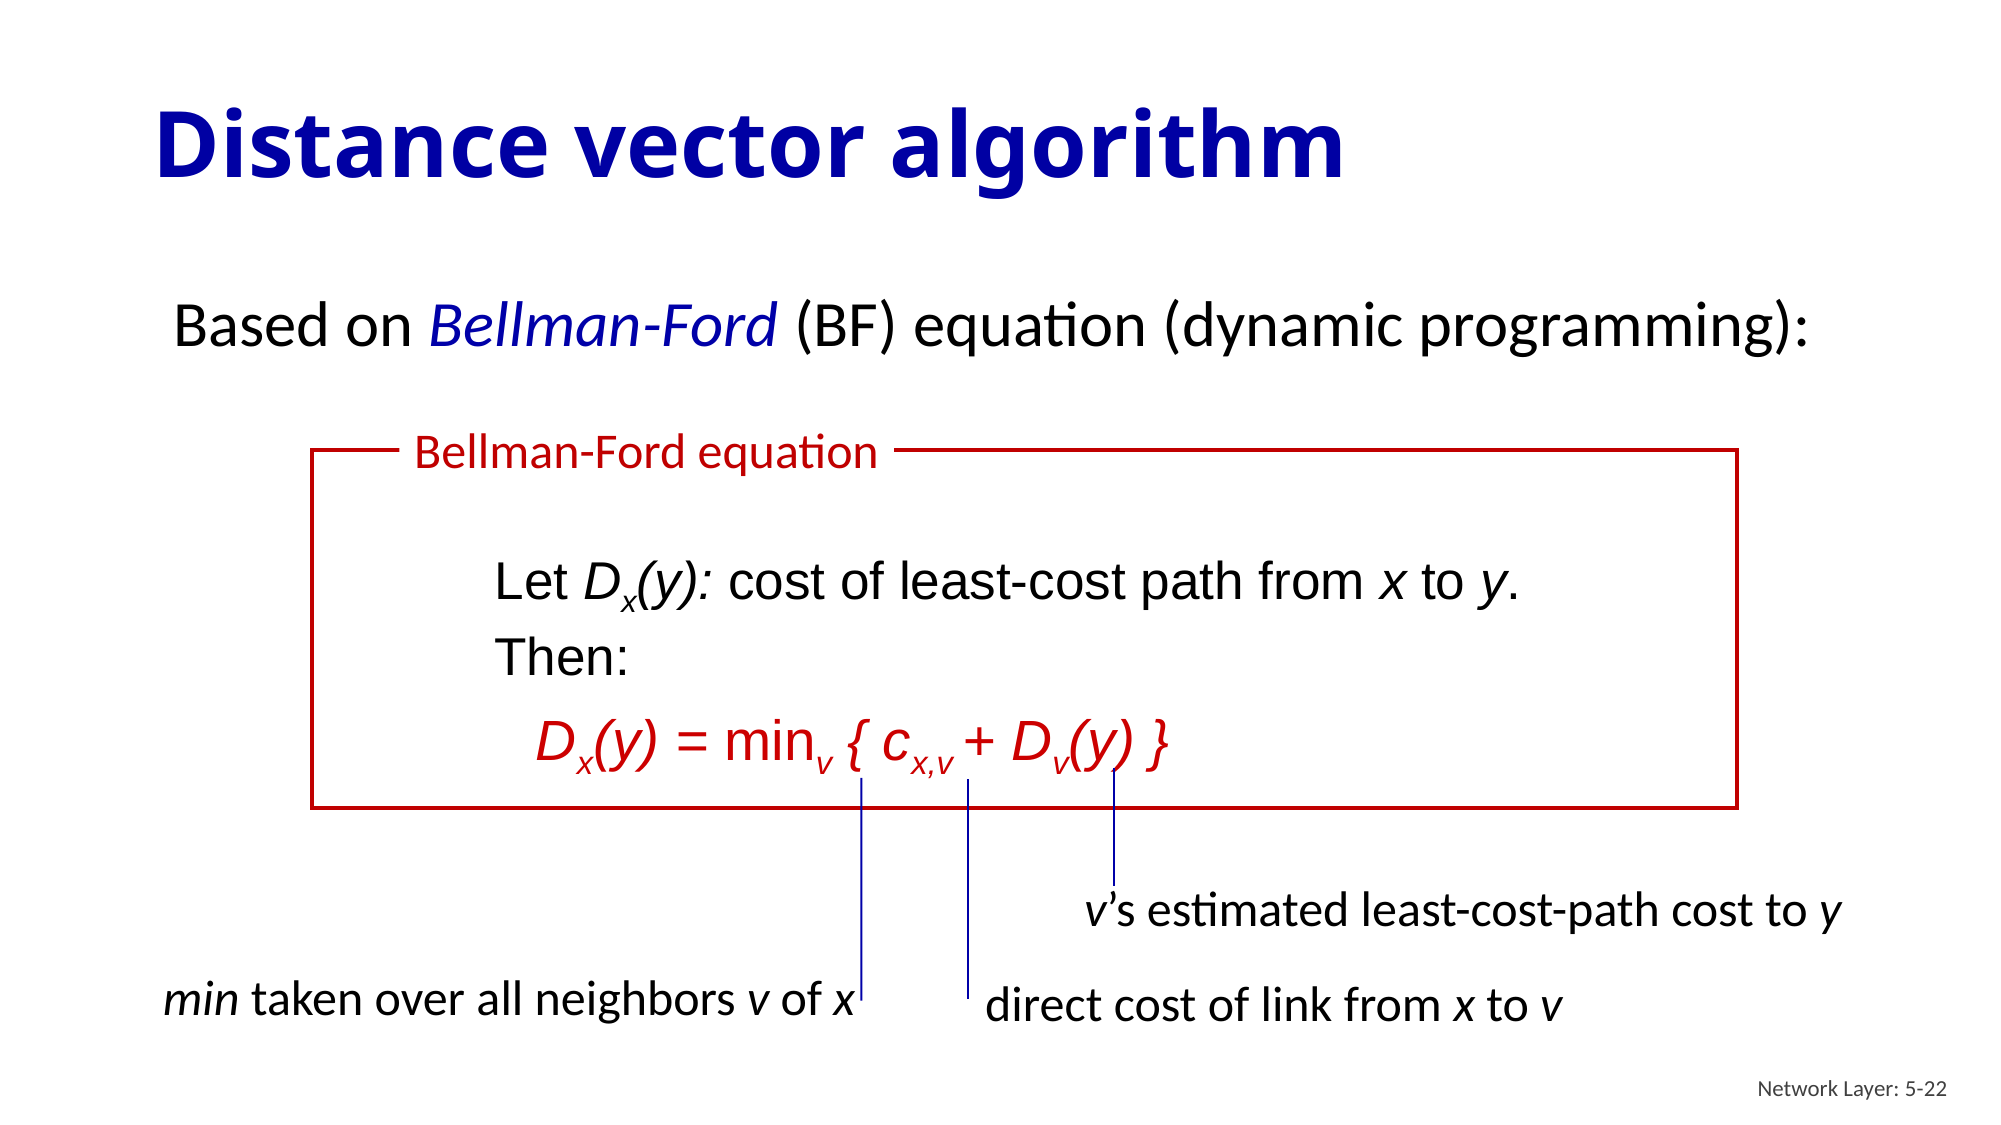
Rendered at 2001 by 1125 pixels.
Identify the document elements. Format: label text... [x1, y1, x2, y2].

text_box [312, 411, 1765, 864]
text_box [1064, 768, 1862, 945]
slide_number Network Layer: 5-22 [1512, 1056, 1963, 1117]
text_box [967, 779, 1581, 1040]
title Distance vector algorithm [137, 74, 1863, 221]
list Based on Bellman-Ford (BF) equation (dynamic programming): [137, 282, 1912, 368]
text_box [144, 777, 874, 1034]
